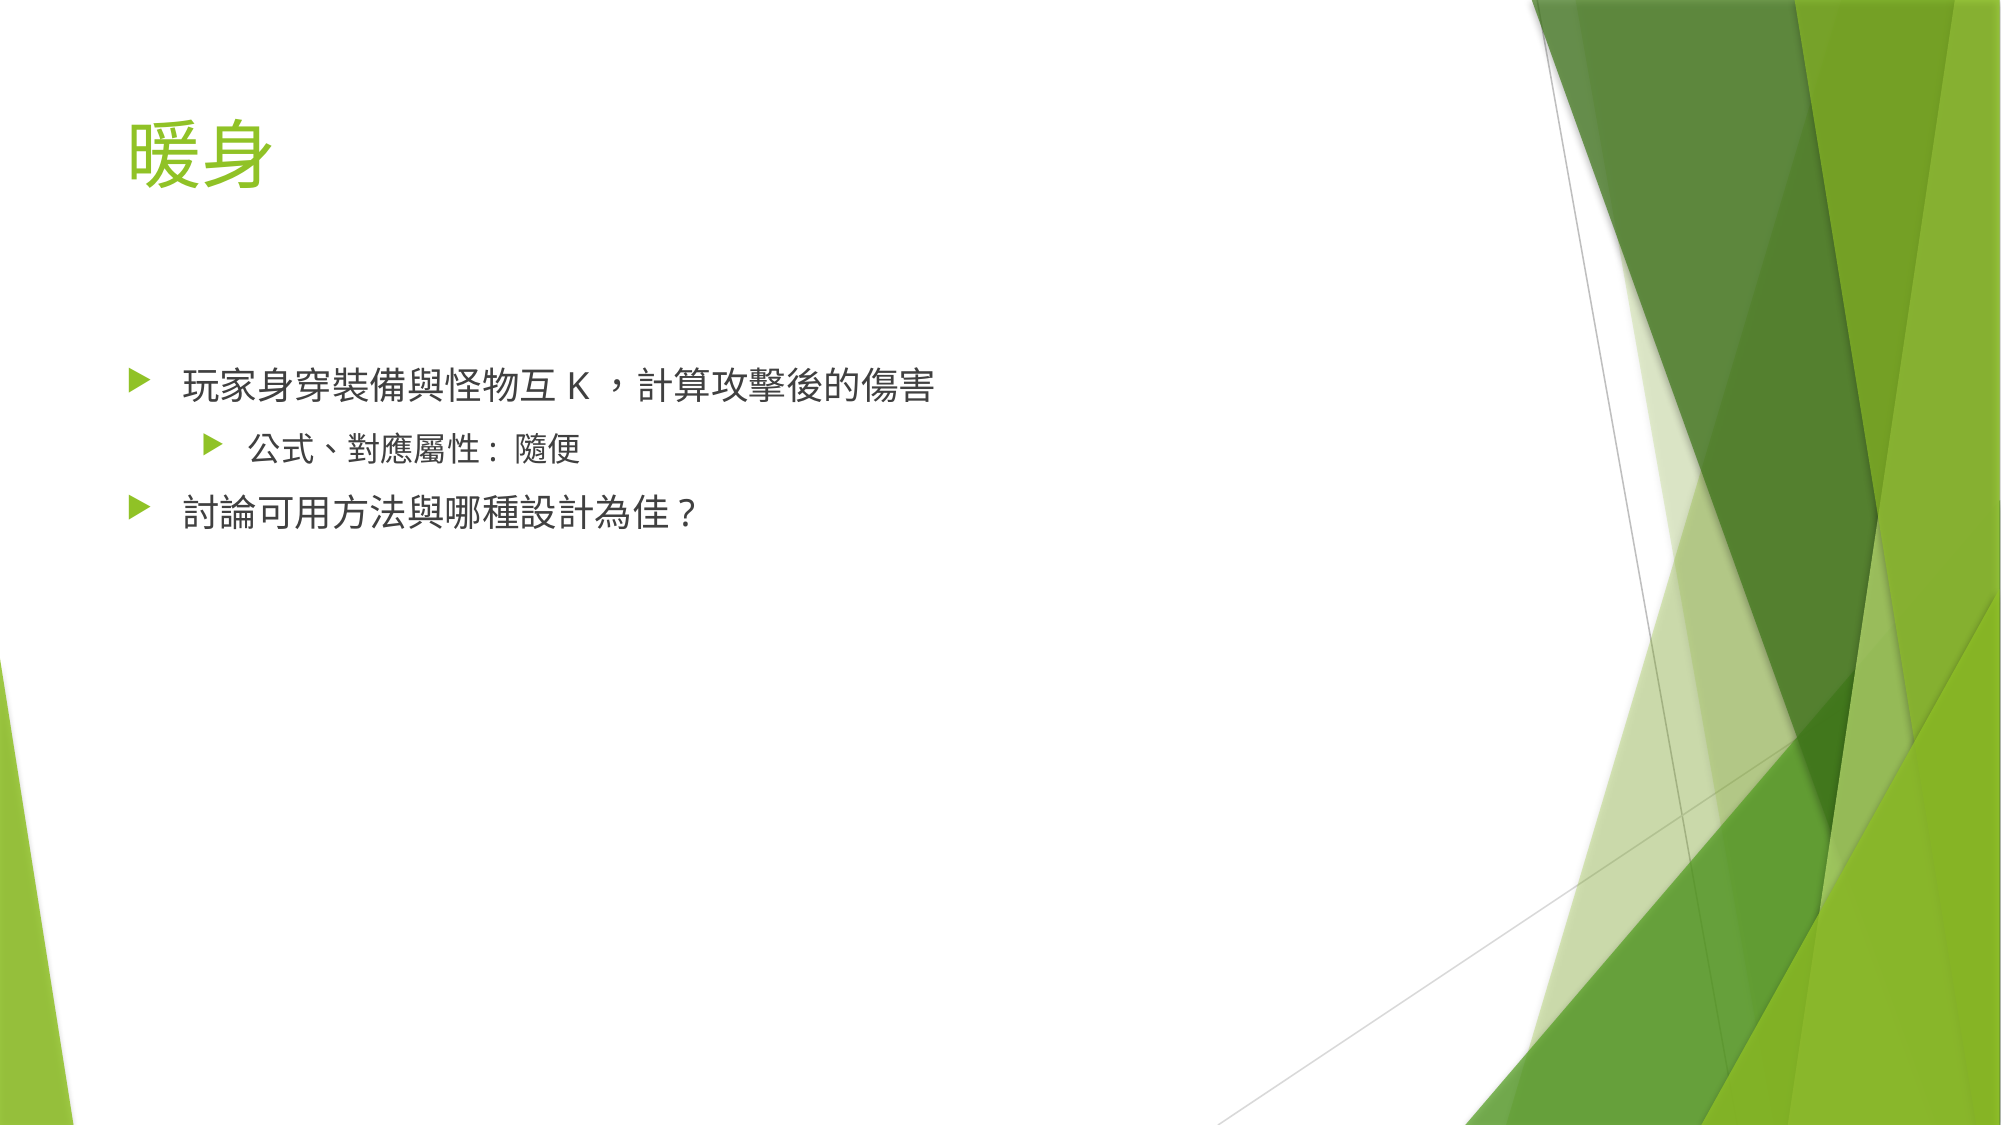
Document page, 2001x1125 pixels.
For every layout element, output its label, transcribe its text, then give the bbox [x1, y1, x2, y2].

title 暖身 [111, 99, 1522, 317]
list 玩家身穿裝備與怪物互K，計算攻擊後的傷害 公式、對應屬性: 隨便 討論可用方法與哪種設計為佳? [111, 354, 1522, 992]
